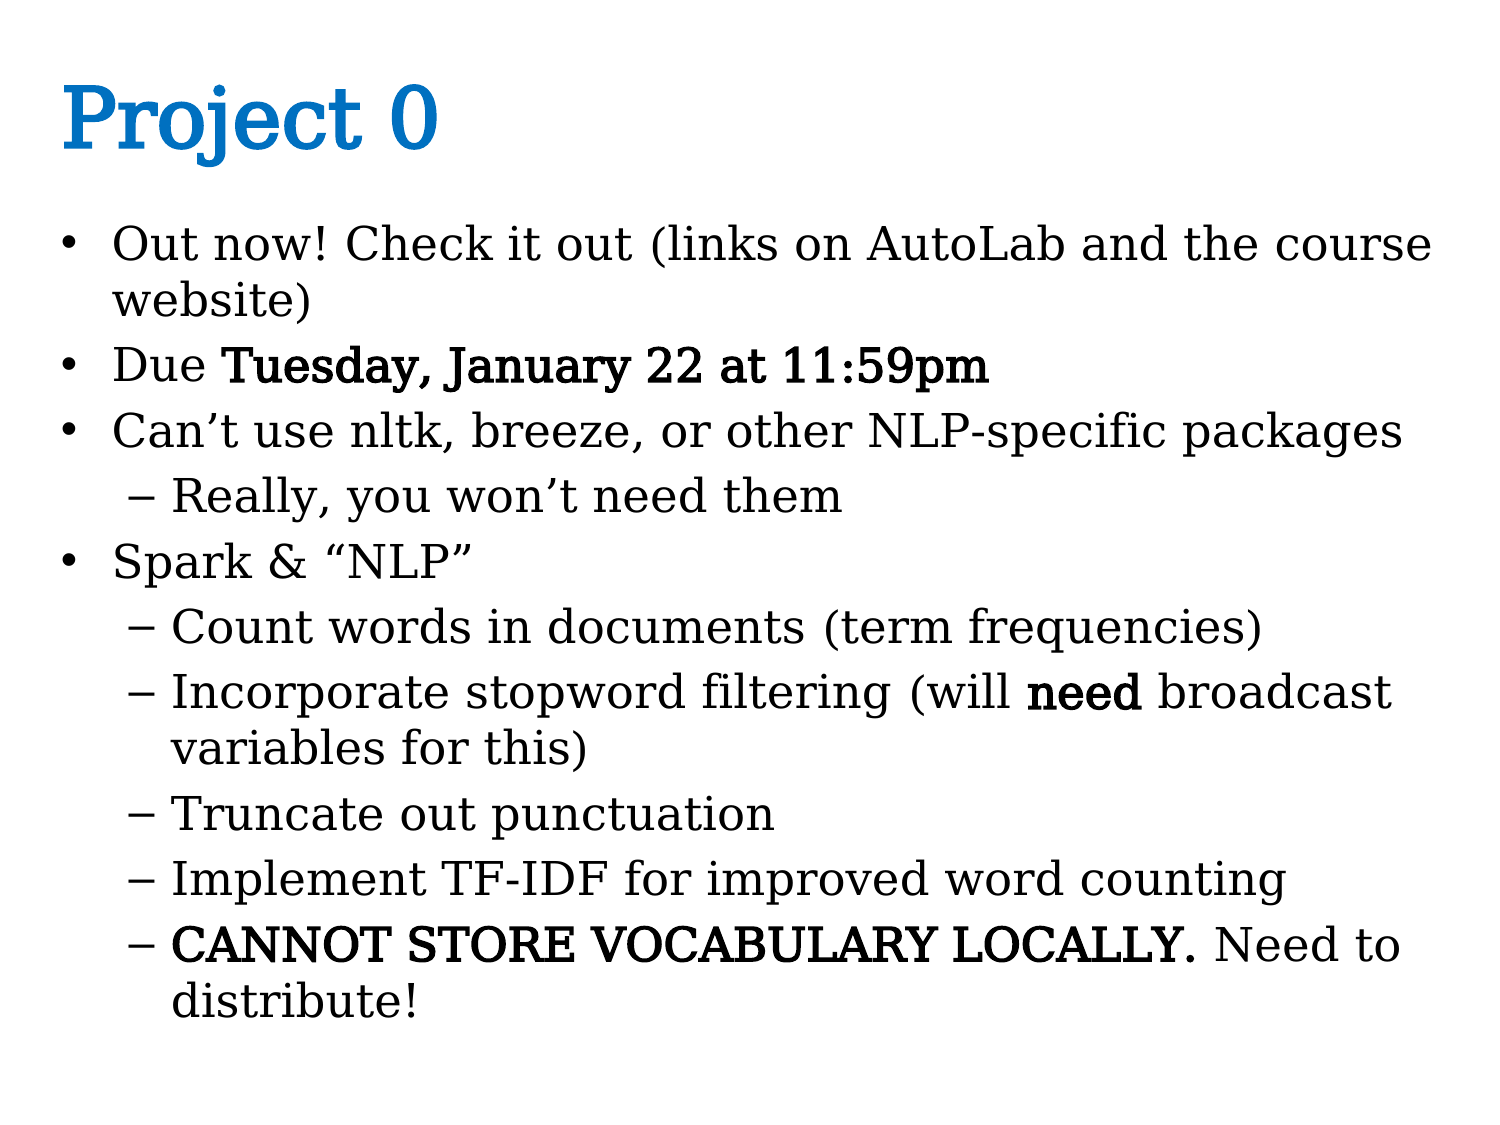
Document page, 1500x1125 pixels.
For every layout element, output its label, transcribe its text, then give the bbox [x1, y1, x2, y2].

list Out now! Check it out (links on AutoLab and the course website) Due Tuesday, January 22 at 11:59pm Can’t use nltk, breeze, or other NLP-specific packages Really, you won’t need them Spark & “NLP” Count words in documents (term frequencies) Incorporate stopword filtering (will need broadcast variables for this) Truncate out punctuation Implement TF-IDF for improved word counting CANNOT STORE VOCABULARY LOCALLY. Need to distribute! [45, 206, 1465, 1043]
title Project 0 [45, 47, 1465, 180]
